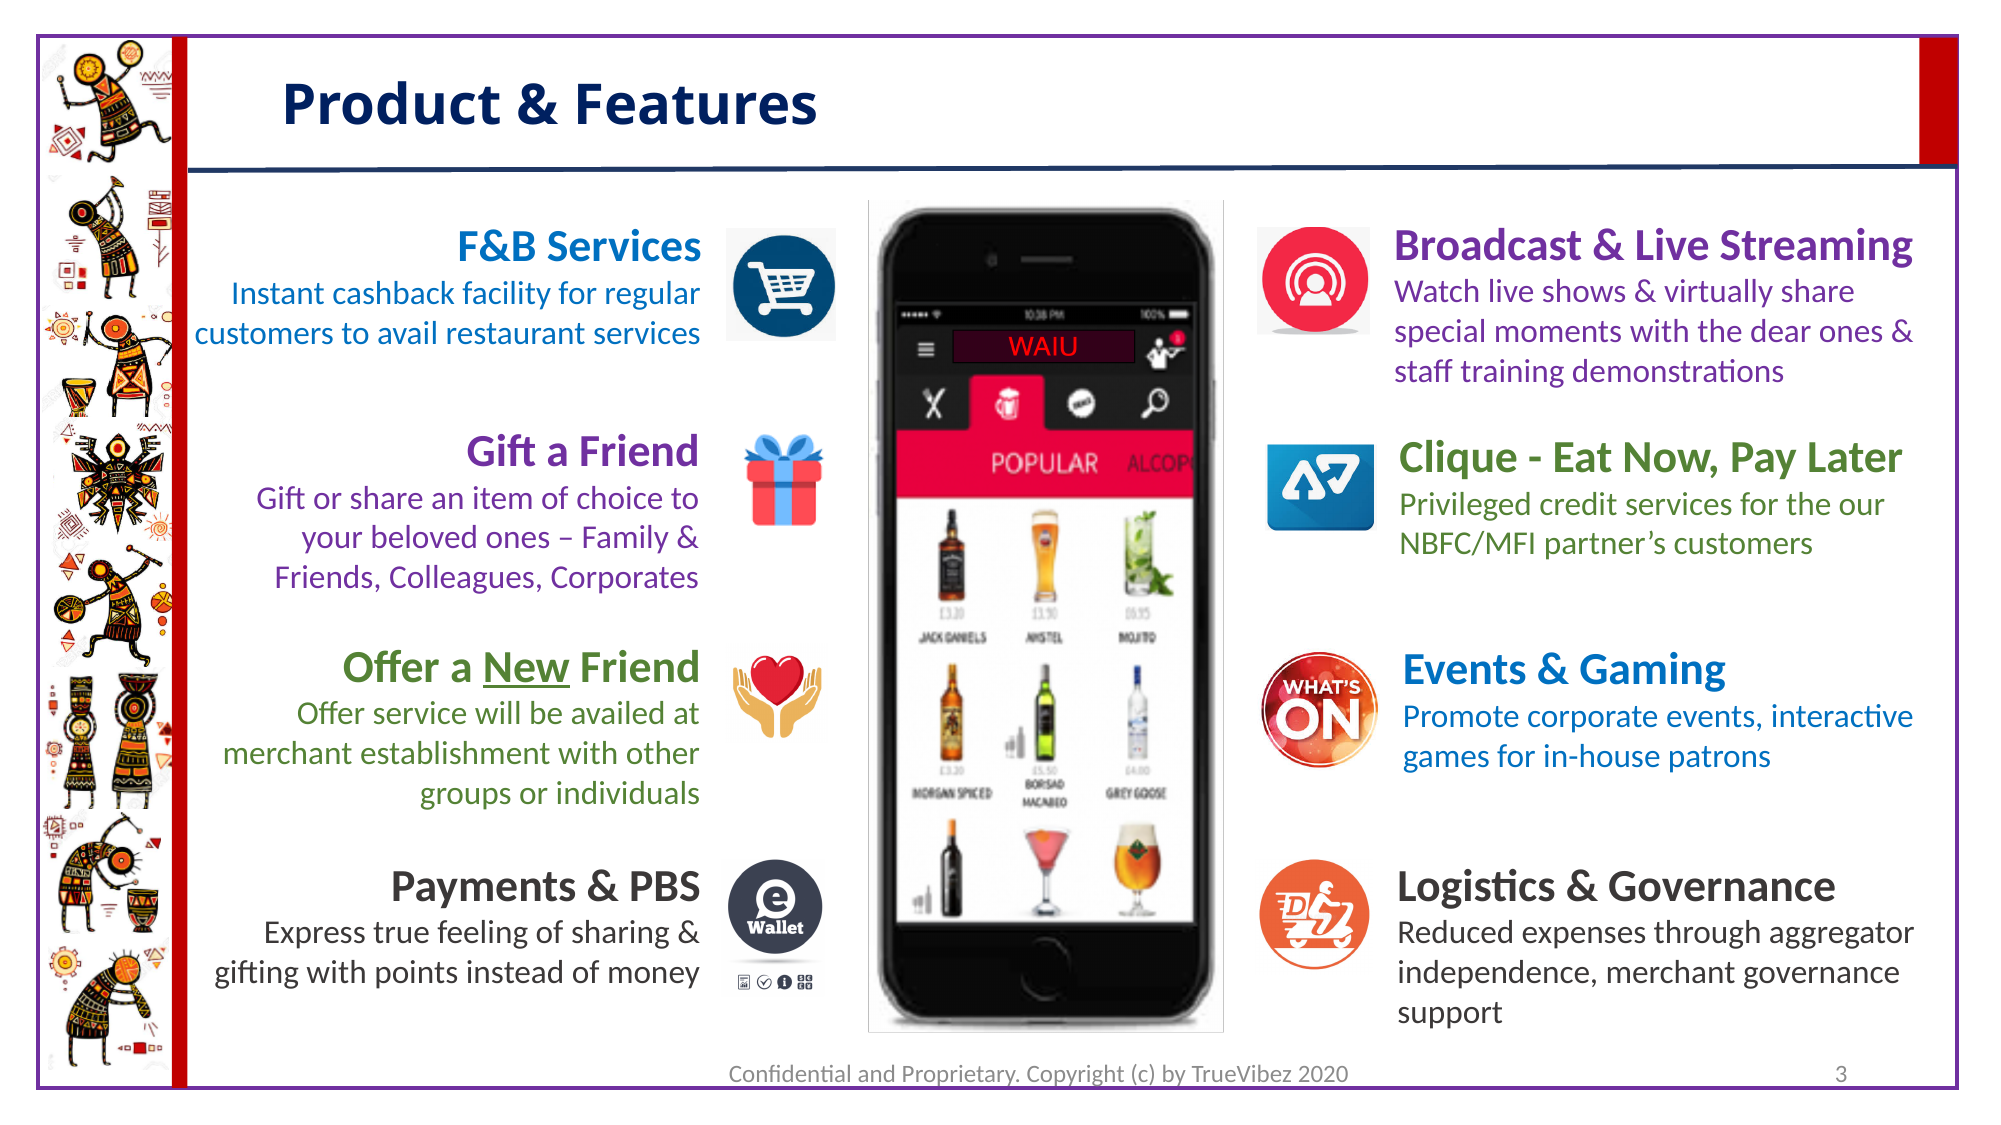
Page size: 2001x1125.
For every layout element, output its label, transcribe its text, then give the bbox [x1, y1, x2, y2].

picture [728, 418, 831, 537]
text_box [171, 36, 188, 208]
picture [42, 175, 181, 301]
picture [42, 305, 182, 934]
picture [725, 643, 828, 743]
text_box Product & Features [266, 60, 1010, 143]
text_box F&B Services Instant cashback facility for regular customers to avail restaurant services [161, 208, 717, 359]
picture [1265, 440, 1377, 534]
text_box [173, 359, 188, 629]
text_box [37, 35, 1958, 1089]
text_box Payments & PBS Express true feeling of sharing & gifting with points instead of money [172, 848, 716, 998]
picture [857, 189, 1236, 1045]
text_box Events & Gaming Promote corporate events, interactive games for in-house patrons [1388, 631, 1940, 782]
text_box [187, 166, 1958, 171]
text_box Gift a Friend Gift or share an item of choice to your beloved ones – Family & Friends, Colleagues, Corporates [190, 413, 715, 603]
picture [42, 40, 184, 171]
picture [1257, 225, 1370, 339]
picture [721, 859, 825, 997]
text_box Clique - Eat Now, Pay Later Privileged credit services for the our NBFC/MFI partner’s customers [1384, 419, 1936, 569]
picture [1256, 648, 1380, 771]
text_box [1918, 37, 1959, 167]
picture [47, 937, 169, 1070]
slide_number 3 [1412, 1042, 1863, 1103]
text_box Broadcast & Live Streaming Watch live shows & virtually share special moments with the dear ones & staff training demonstrations [1379, 206, 1941, 397]
footer Confidential and Proprietary. Copyright (c) by TrueVibez 2020 [701, 1042, 1377, 1103]
picture [726, 228, 836, 341]
text_box [171, 819, 188, 1089]
picture [1255, 859, 1373, 975]
text_box Logistics & Governance Reduced expenses through aggregator independence, merchant governance support [1382, 848, 1960, 1038]
text_box Offer a New Friend Offer service will be availed at merchant establishment with other groups or individuals [173, 629, 716, 819]
